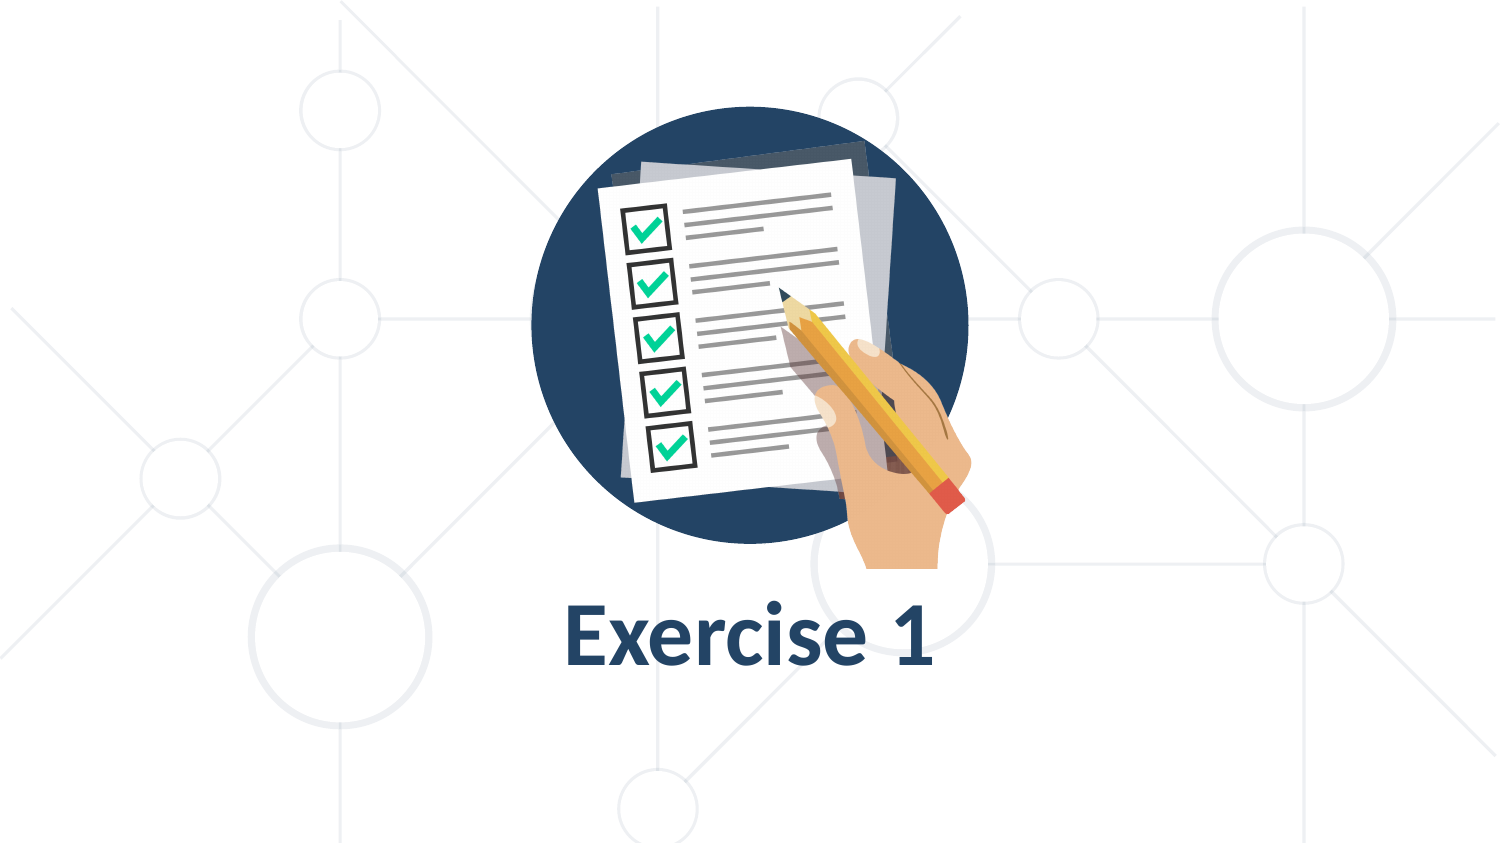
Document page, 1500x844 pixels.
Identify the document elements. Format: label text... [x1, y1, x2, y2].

list Exercise 1 [75, 578, 1425, 674]
picture [534, 107, 997, 570]
